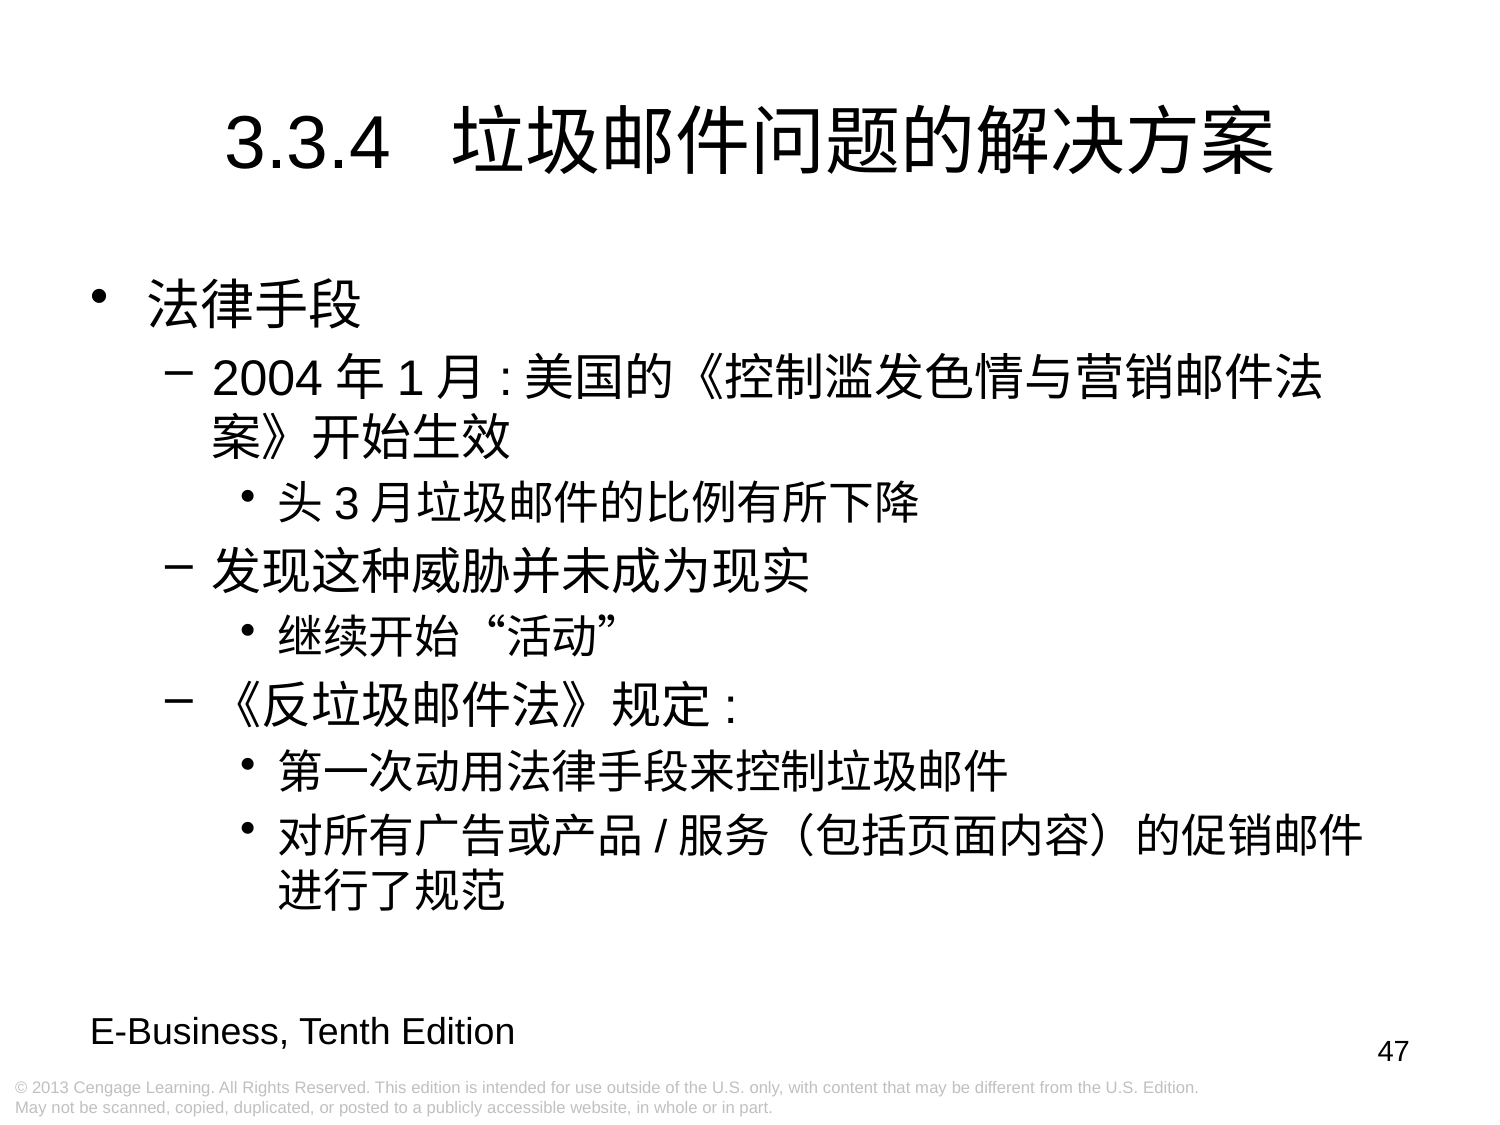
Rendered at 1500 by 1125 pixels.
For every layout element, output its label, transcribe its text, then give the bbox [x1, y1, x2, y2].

slide_number 47 [1074, 1024, 1426, 1103]
list 法律手段 2004年1月:美国的《控制滥发色情与营销邮件法案》开始生效 头3月垃圾邮件的比例有所下降 发现这种威胁并未成为现实 继续开始“活动” 《反垃圾邮件法》规定: 第一次动用法律手段来控制垃圾邮件 对所有广告或产品/服务（包括页面内容）的促销邮件进行了规范 [75, 262, 1425, 1005]
title 3.3.4 垃圾邮件问题的解决方案 [75, 45, 1425, 233]
